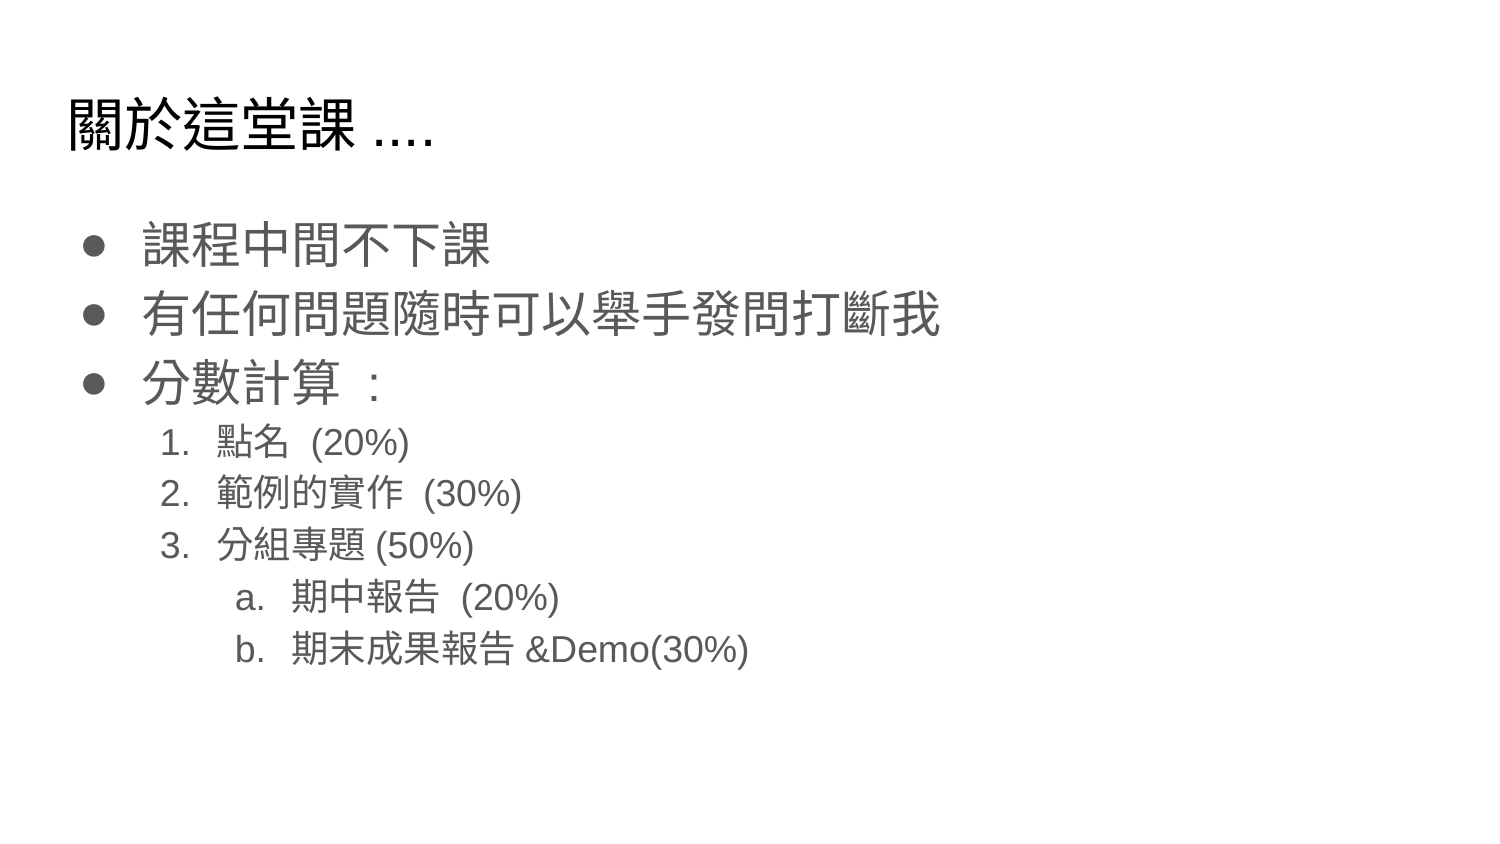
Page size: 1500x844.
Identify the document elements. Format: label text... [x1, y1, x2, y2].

list 課程中間不下課 有任何問題隨時可以舉手發問打斷我 分數計算 : 點名 (20%) 範例的實作 (30%) 分組專題(50%) 期中報告 (20%) 期末成果報告&Demo(30%) [51, 189, 1449, 750]
title 關於這堂課.... [51, 72, 1449, 167]
